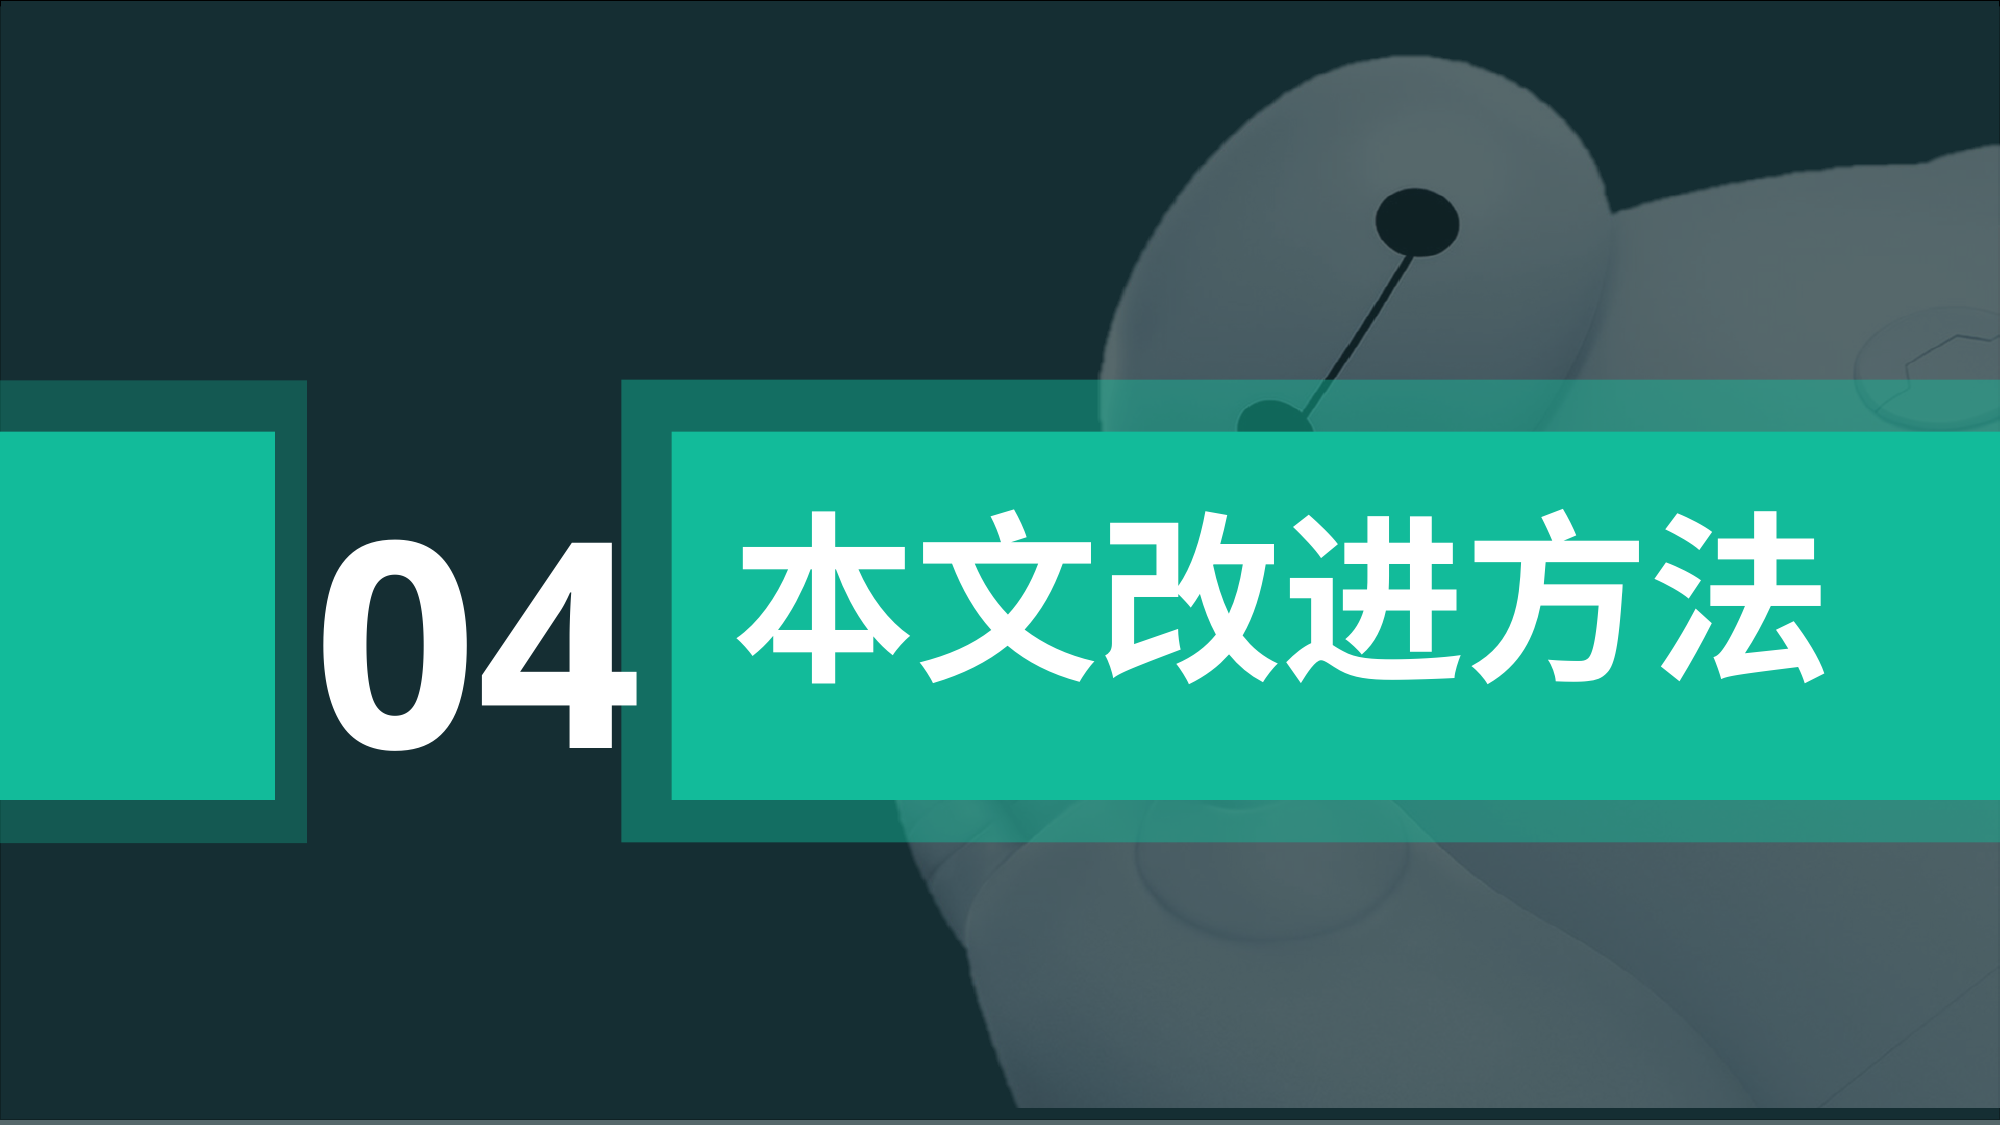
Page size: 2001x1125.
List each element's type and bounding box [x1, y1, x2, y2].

text_box [0, 1108, 2000, 1125]
picture [0, 0, 2000, 1108]
